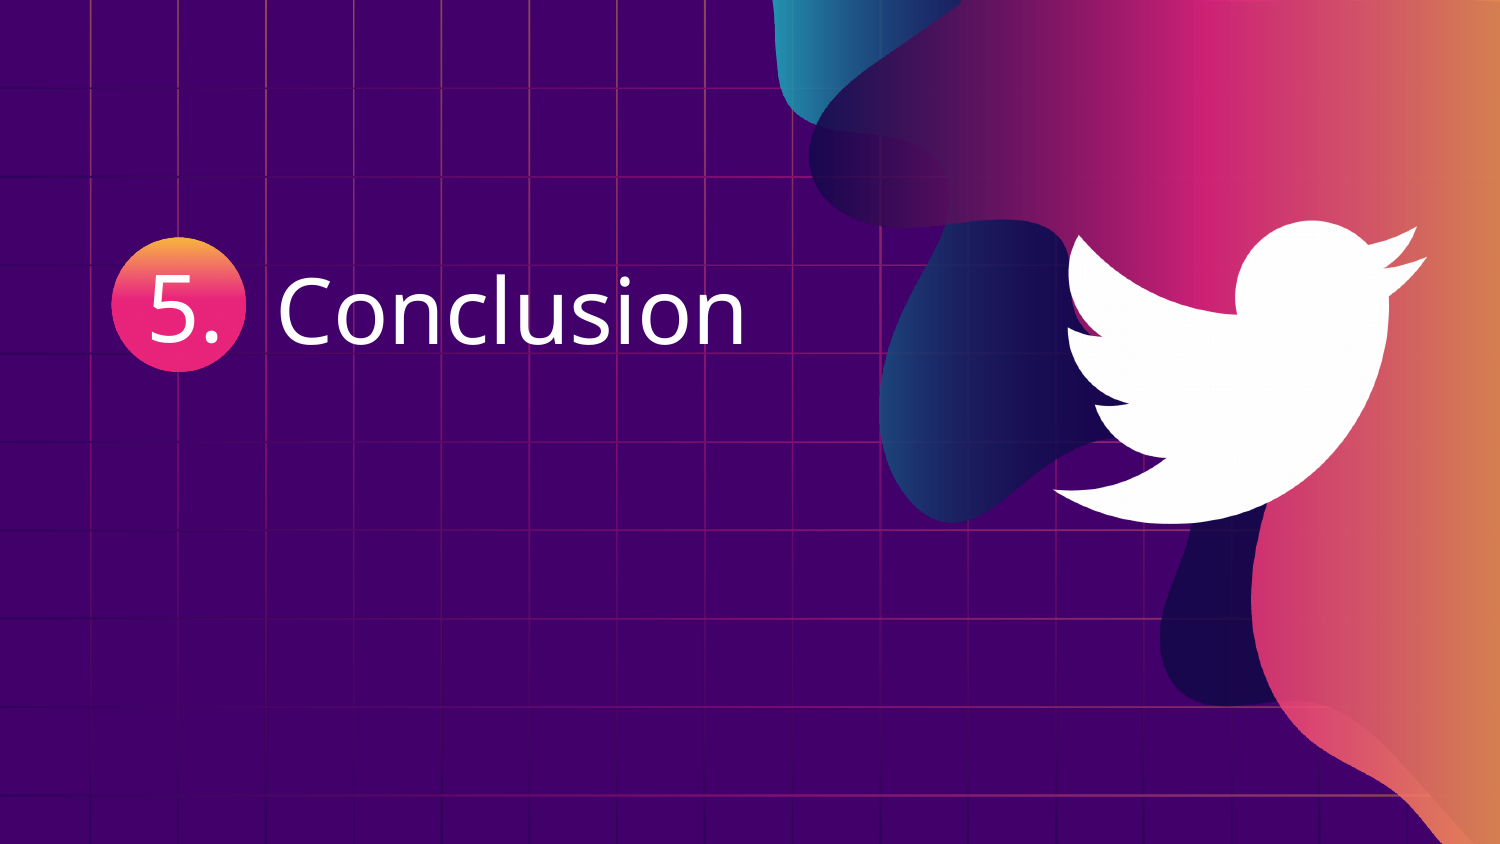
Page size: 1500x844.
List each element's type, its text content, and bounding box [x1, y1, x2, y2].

picture [0, 0, 1500, 844]
title Conclusion [260, 238, 1047, 497]
